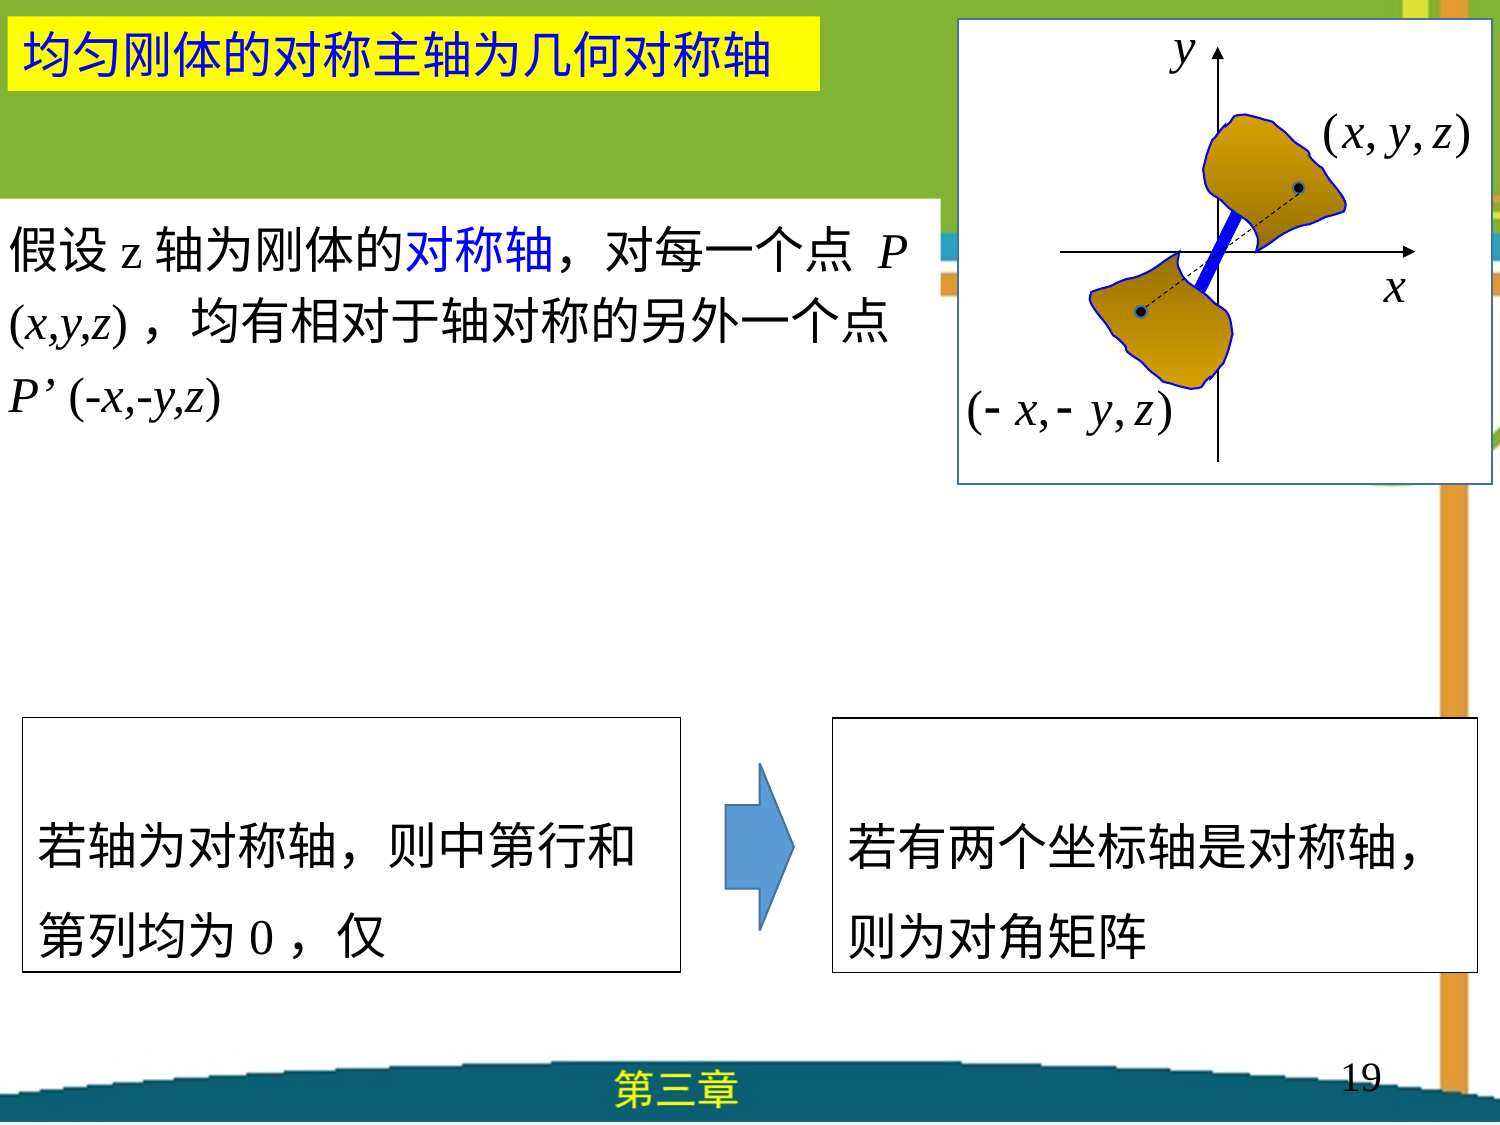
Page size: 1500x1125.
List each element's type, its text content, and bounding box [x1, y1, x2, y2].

text_box 均匀刚体的对称主轴为几何对称轴 [7, 16, 820, 91]
text_box [724, 762, 795, 931]
slide_number 19 [1059, 1042, 1397, 1103]
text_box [957, 19, 1493, 484]
picture [0, 0, 1500, 1125]
